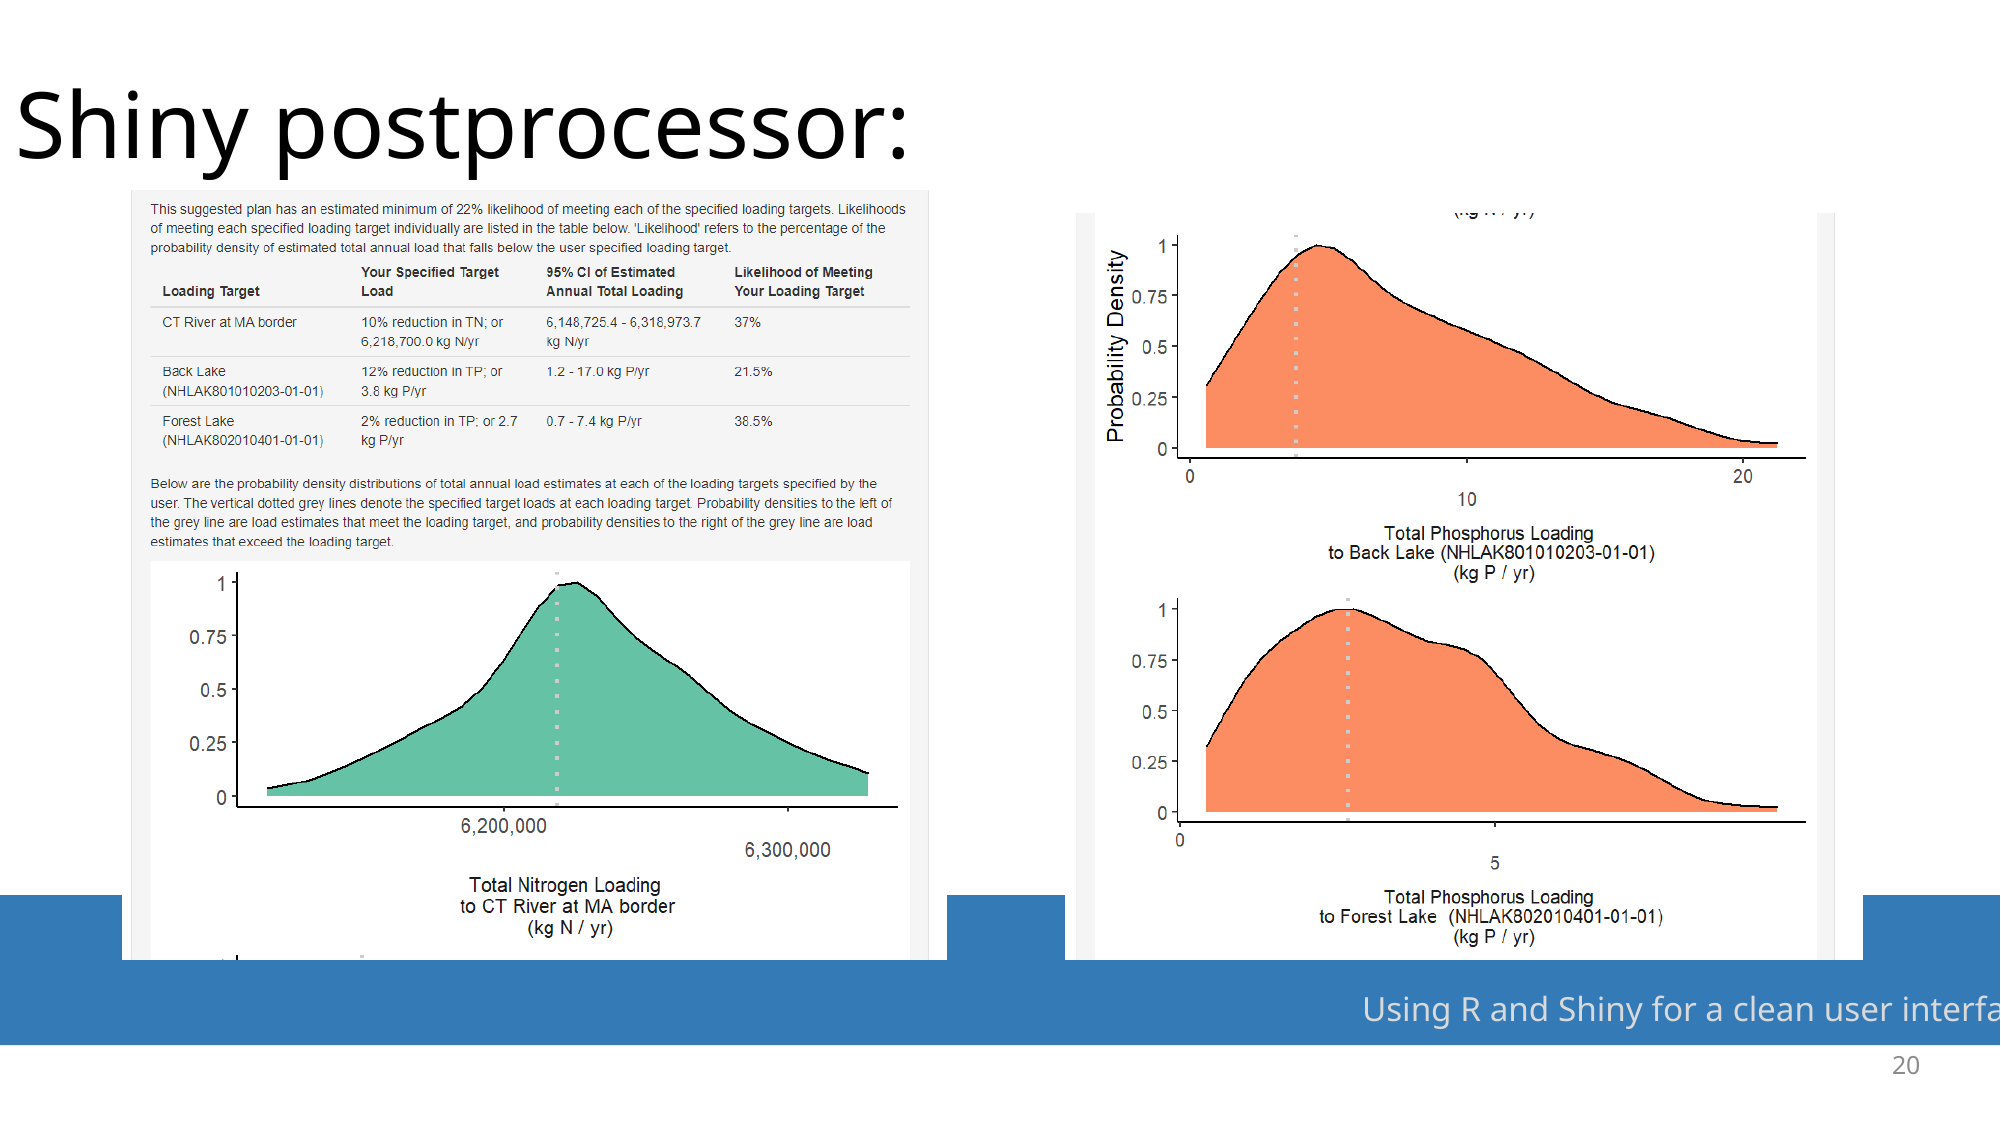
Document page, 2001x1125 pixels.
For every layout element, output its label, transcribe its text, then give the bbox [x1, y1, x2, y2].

text_box Using R and Shiny for a clean user interface [1347, 980, 2000, 1066]
text_box [0, 894, 2000, 1046]
picture [1065, 213, 1863, 960]
picture [121, 190, 947, 960]
text_box Shiny postprocessor: [0, 20, 1998, 238]
text_box 20 [1519, 1066, 1936, 1084]
